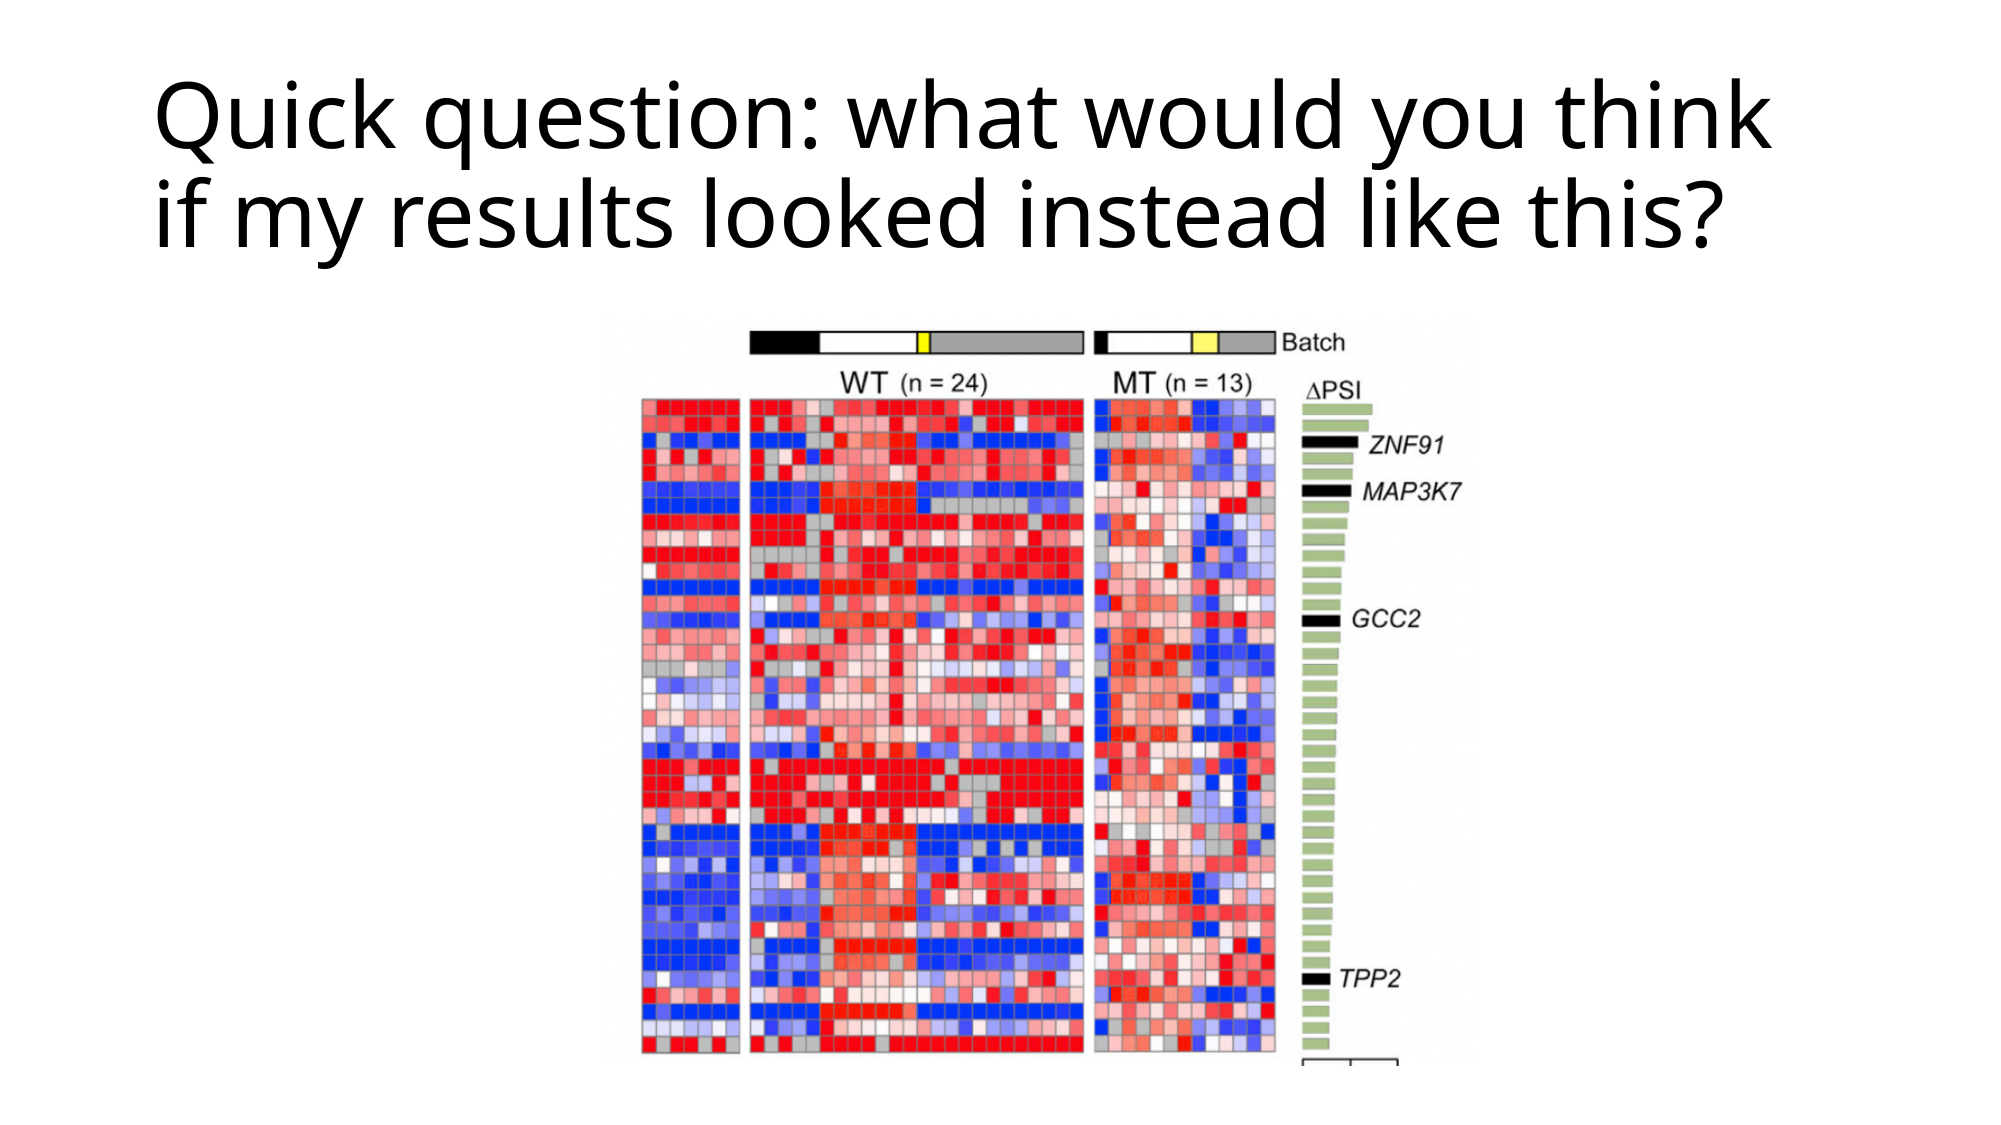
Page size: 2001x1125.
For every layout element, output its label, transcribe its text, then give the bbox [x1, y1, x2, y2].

picture [520, 315, 1480, 1066]
title Quick question: what would you think if my results looked instead like this? [137, 59, 1863, 278]
